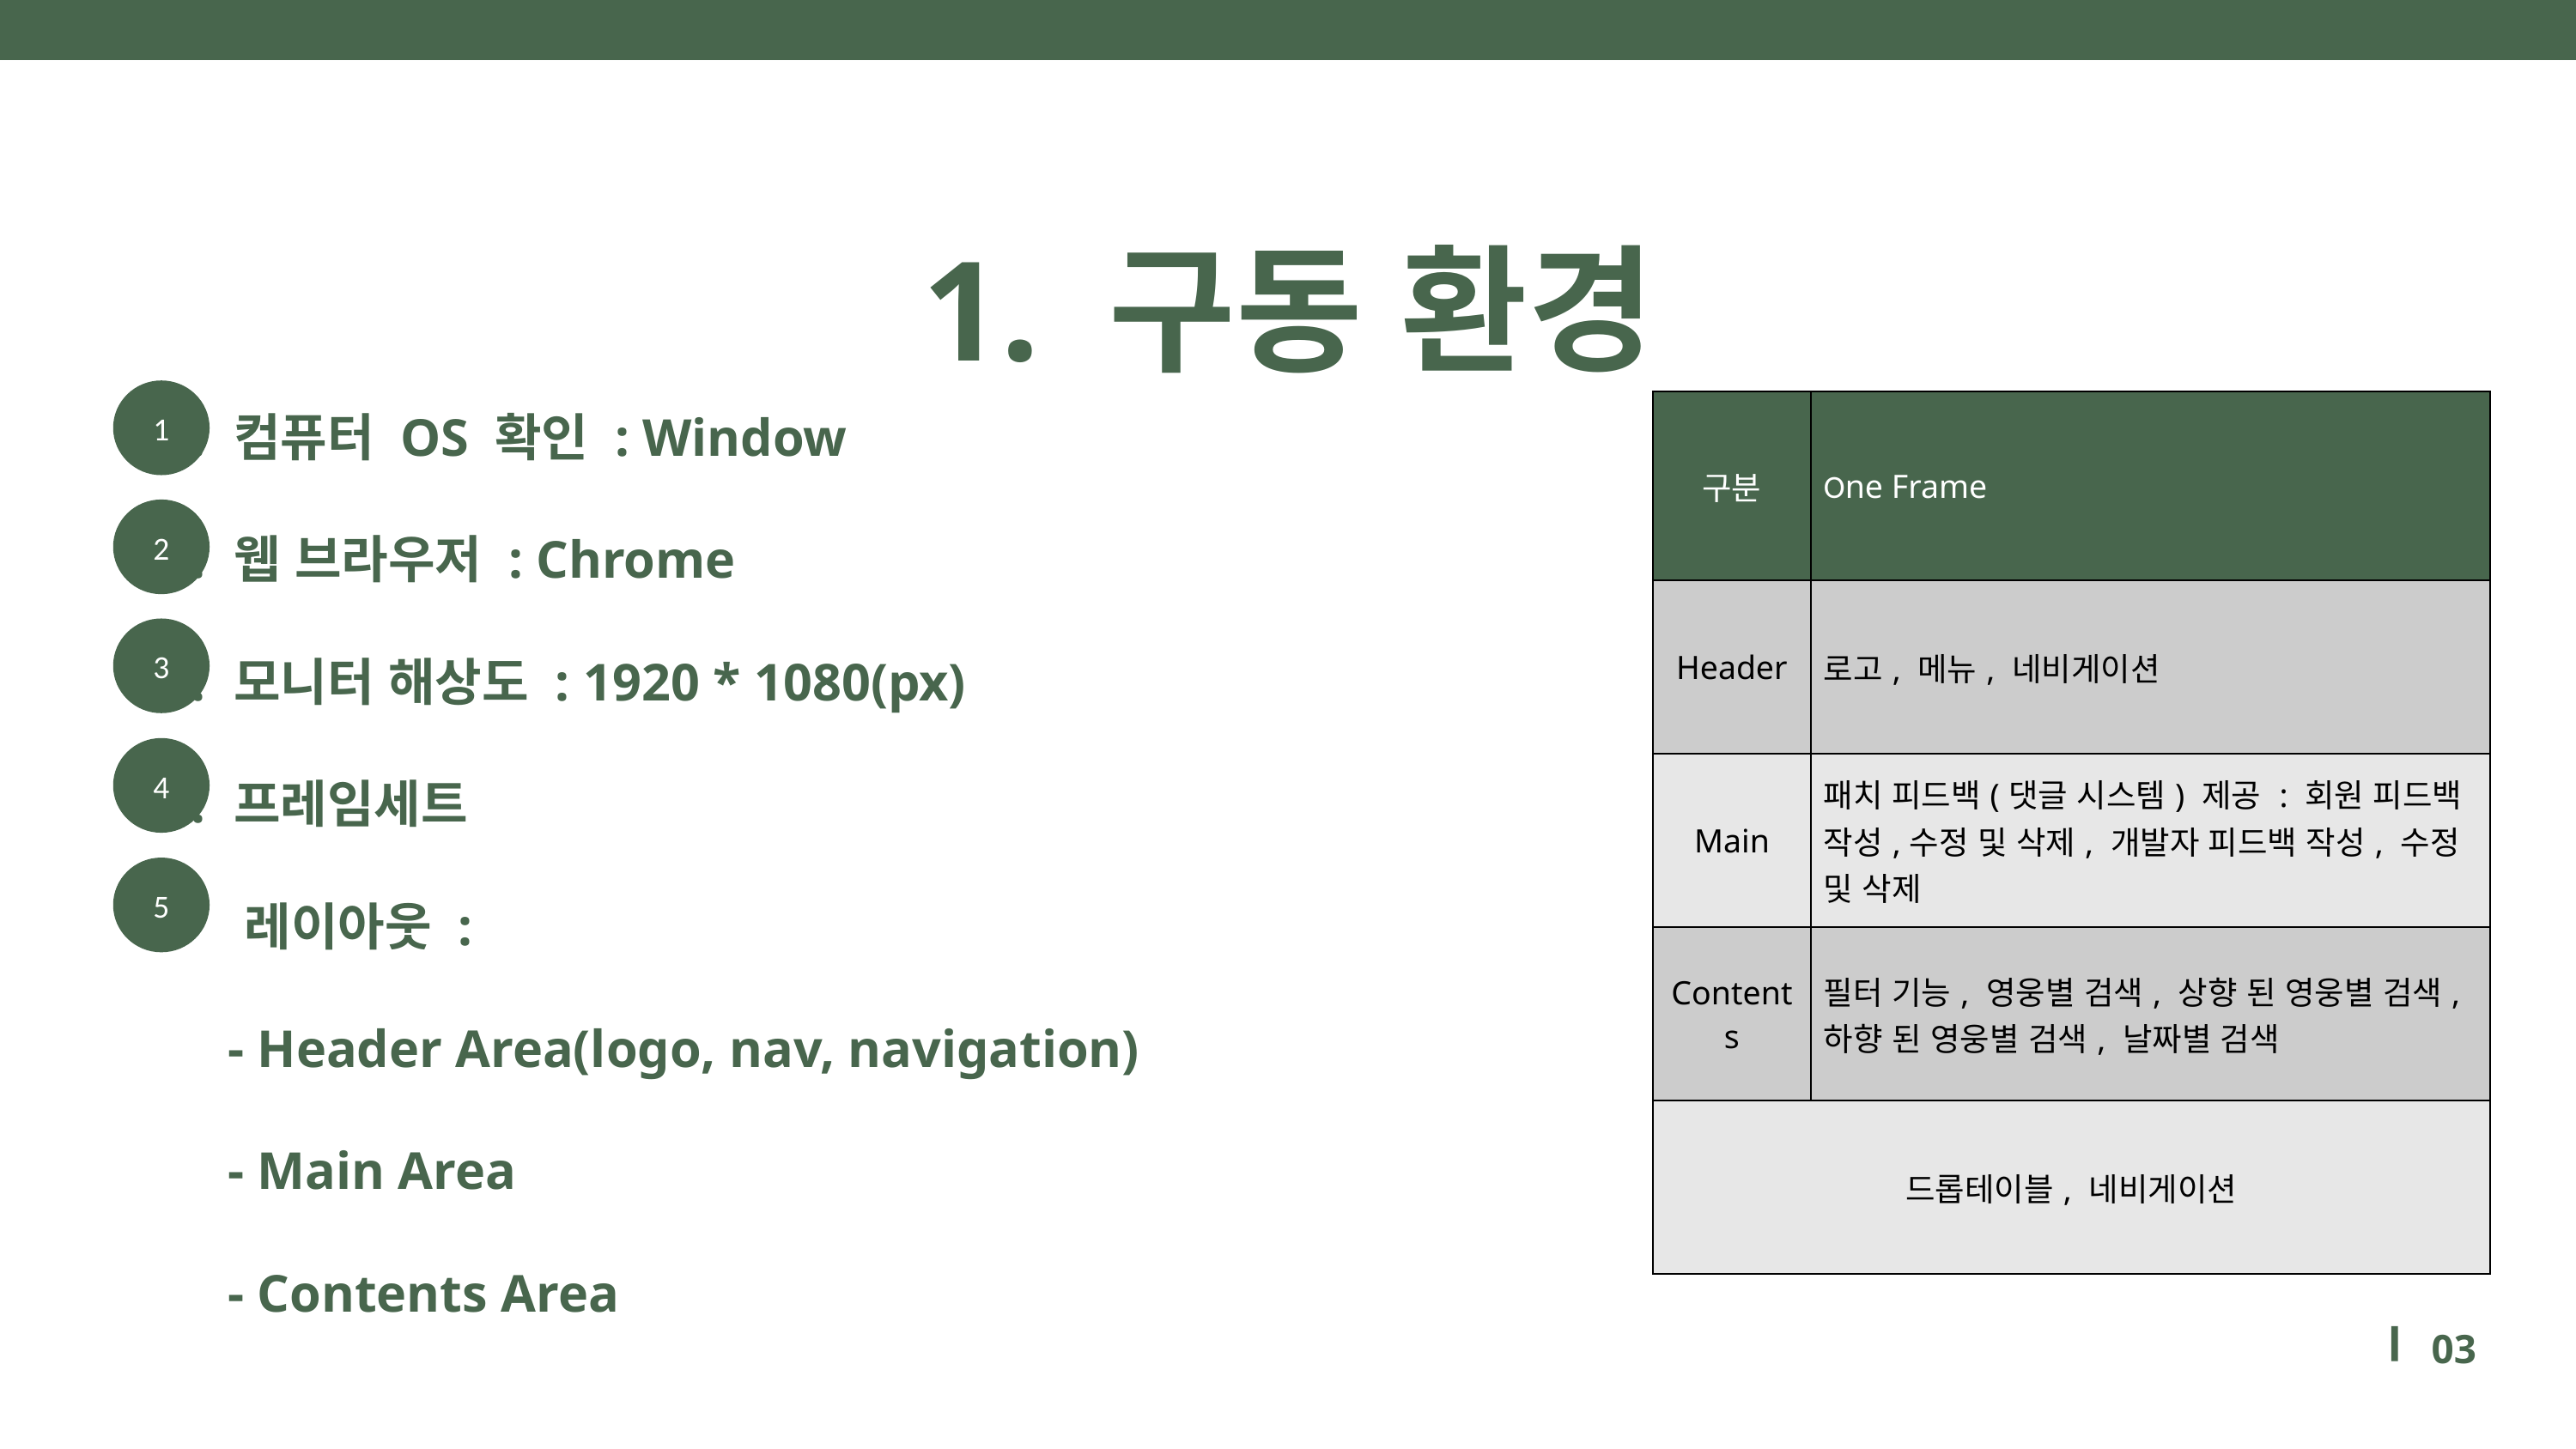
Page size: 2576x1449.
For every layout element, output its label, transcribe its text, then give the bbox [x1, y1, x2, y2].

table_header 구분 [1654, 392, 1810, 579]
text_box 1 [112, 380, 210, 476]
table_header One Frame [1812, 392, 2489, 579]
table_cell Contents [1654, 928, 1810, 1100]
text_box 5 [112, 858, 210, 953]
table_cell Header [1654, 581, 1810, 753]
text_box 4 [112, 737, 210, 834]
table_cell Main [1654, 755, 1810, 926]
table_cell 패치 피드백(댓글 시스템) 제공 : 회원 피드백 작성,수정 및 삭제, 개발자 피드백 작성, 수정 및 삭제 [1812, 755, 2489, 926]
table_cell 로고, 메뉴, 네비게이션 [1812, 581, 2489, 753]
text_box 3 [112, 618, 210, 713]
text_box 1. 구동 환경 [702, 195, 1876, 389]
text_box 2 [112, 499, 210, 595]
text_box 컴퓨터 OS 확인 : Window 웹 브라우저 : Chrome 모니터 해상도 : 1920 * 1080(px) 프레임세트 레이아웃 : - Header Area(logo, nav, navigation) - Main Area - Contents Area [161, 343, 1159, 1323]
table_cell 드롭테이블, 네비게이션 [1654, 1101, 2489, 1273]
text_box 03 [2415, 1316, 2476, 1372]
table_cell 필터 기능, 영웅별 검색, 상향 된 영웅별 검색, 하향 된 영웅별 검색, 날짜별 검색 [1812, 928, 2489, 1100]
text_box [0, 0, 2576, 61]
